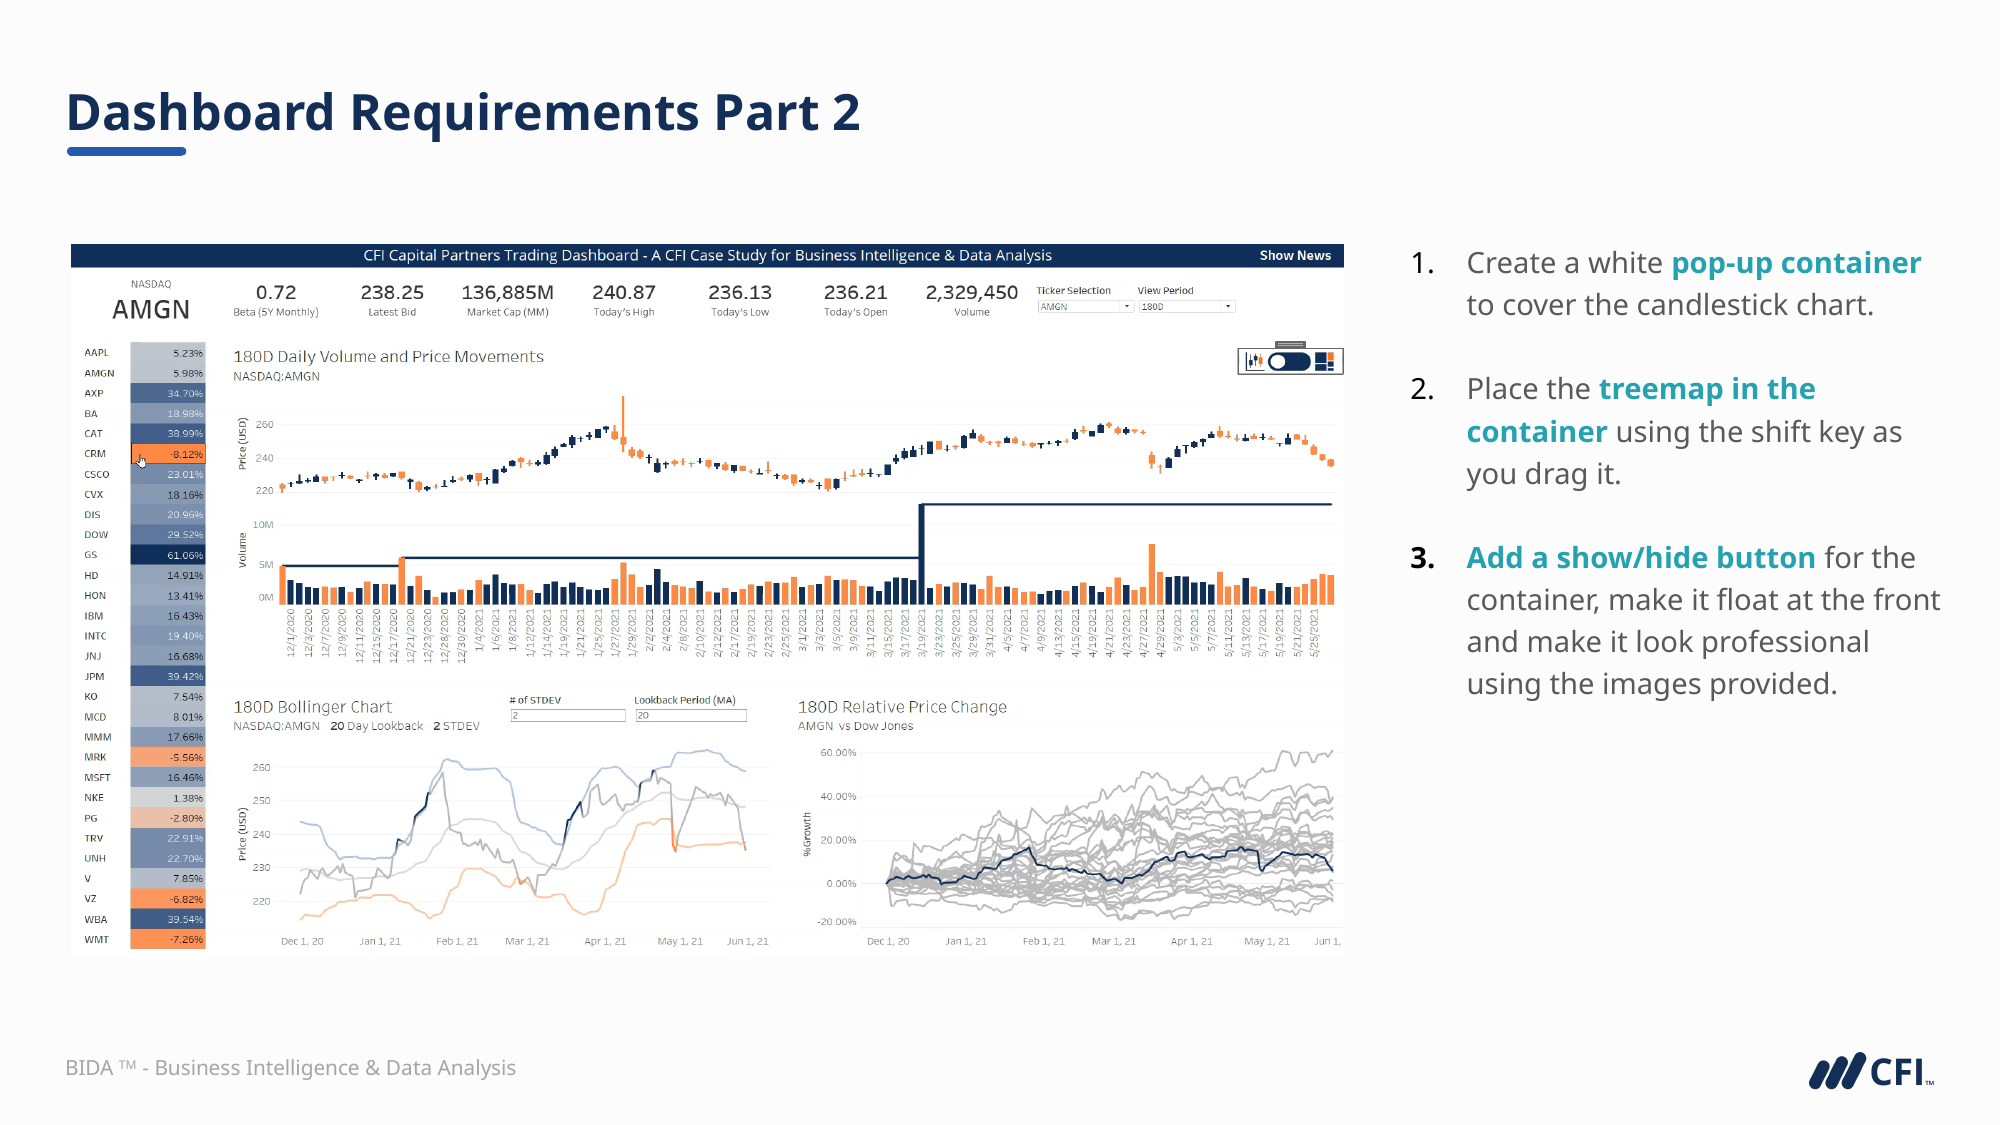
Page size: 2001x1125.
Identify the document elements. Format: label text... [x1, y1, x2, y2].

title Dashboard Requirements Part 2 [50, 56, 1781, 172]
text_box Create a white pop-up container to cover the candlestick chart. Place the treemap in the container using the shift key as you drag it. Add a show/hide button for the container, make it float at the front and make it look professional using the images provided. [1410, 237, 1950, 964]
picture [1809, 1050, 1934, 1091]
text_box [70, 243, 1345, 959]
